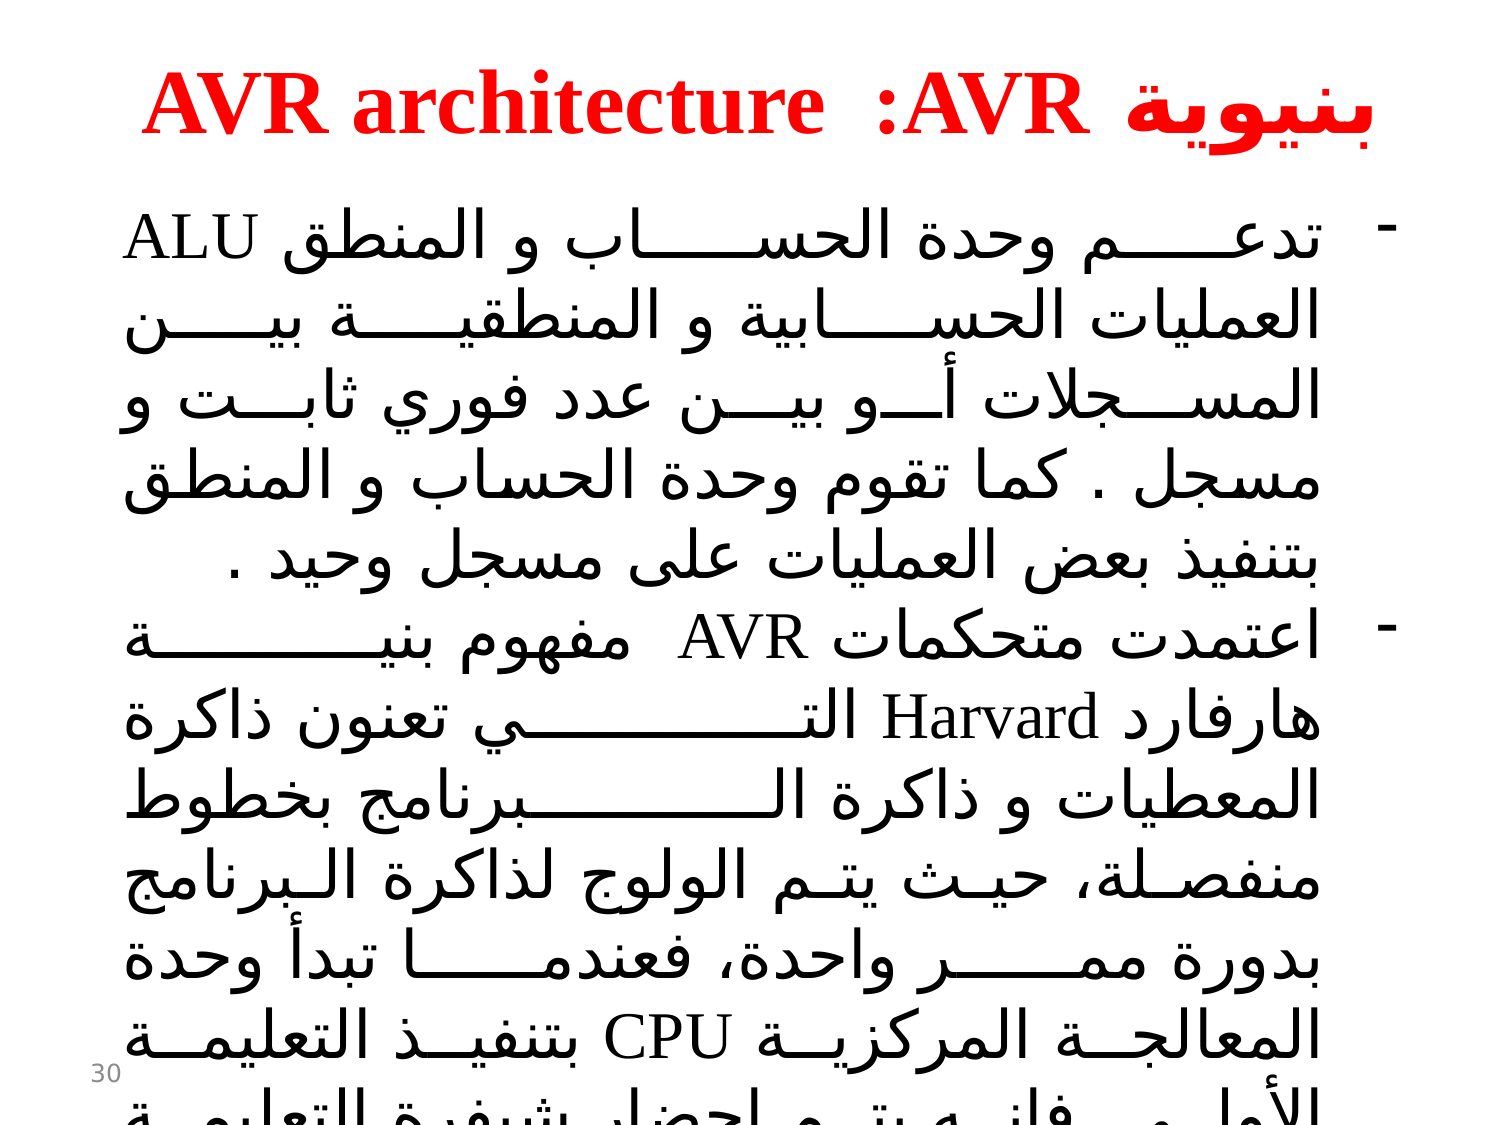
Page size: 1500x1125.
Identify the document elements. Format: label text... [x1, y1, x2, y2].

text_box بنيوية AVR architecture :AVR [126, 34, 1395, 160]
text_box تدعم وحدة الحساب و المنطق ALU العمليات الحسابية و المنطقية بين المسجلات أو بين عدد فوري ثابت و مسجل . كما تقوم وحدة الحساب و المنطق بتنفيذ بعض العمليات على مسجل وحيد . اعتمدت متحكمات AVR مفهوم بنية هارفارد Harvard التي تعنون ذاكرة المعطيات و ذاكرة البرنامج بخطوط منفصلة، حيث يتم الولوج لذاكرة البرنامج بدورة ممر واحدة، فعندما تبدأ وحدة المعالجة المركزية CPU بتنفيذ التعليمة الأولى, فإنه يتم إحضار شيفرة التعليمة التالية من ذاكرة البرنامج, و بالتالي أدت هذه البنية إلى تنفيذ التعليمة بدورة ساعة واحدة . [107, 184, 1414, 1125]
slide_number 30 [75, 1042, 107, 1103]
